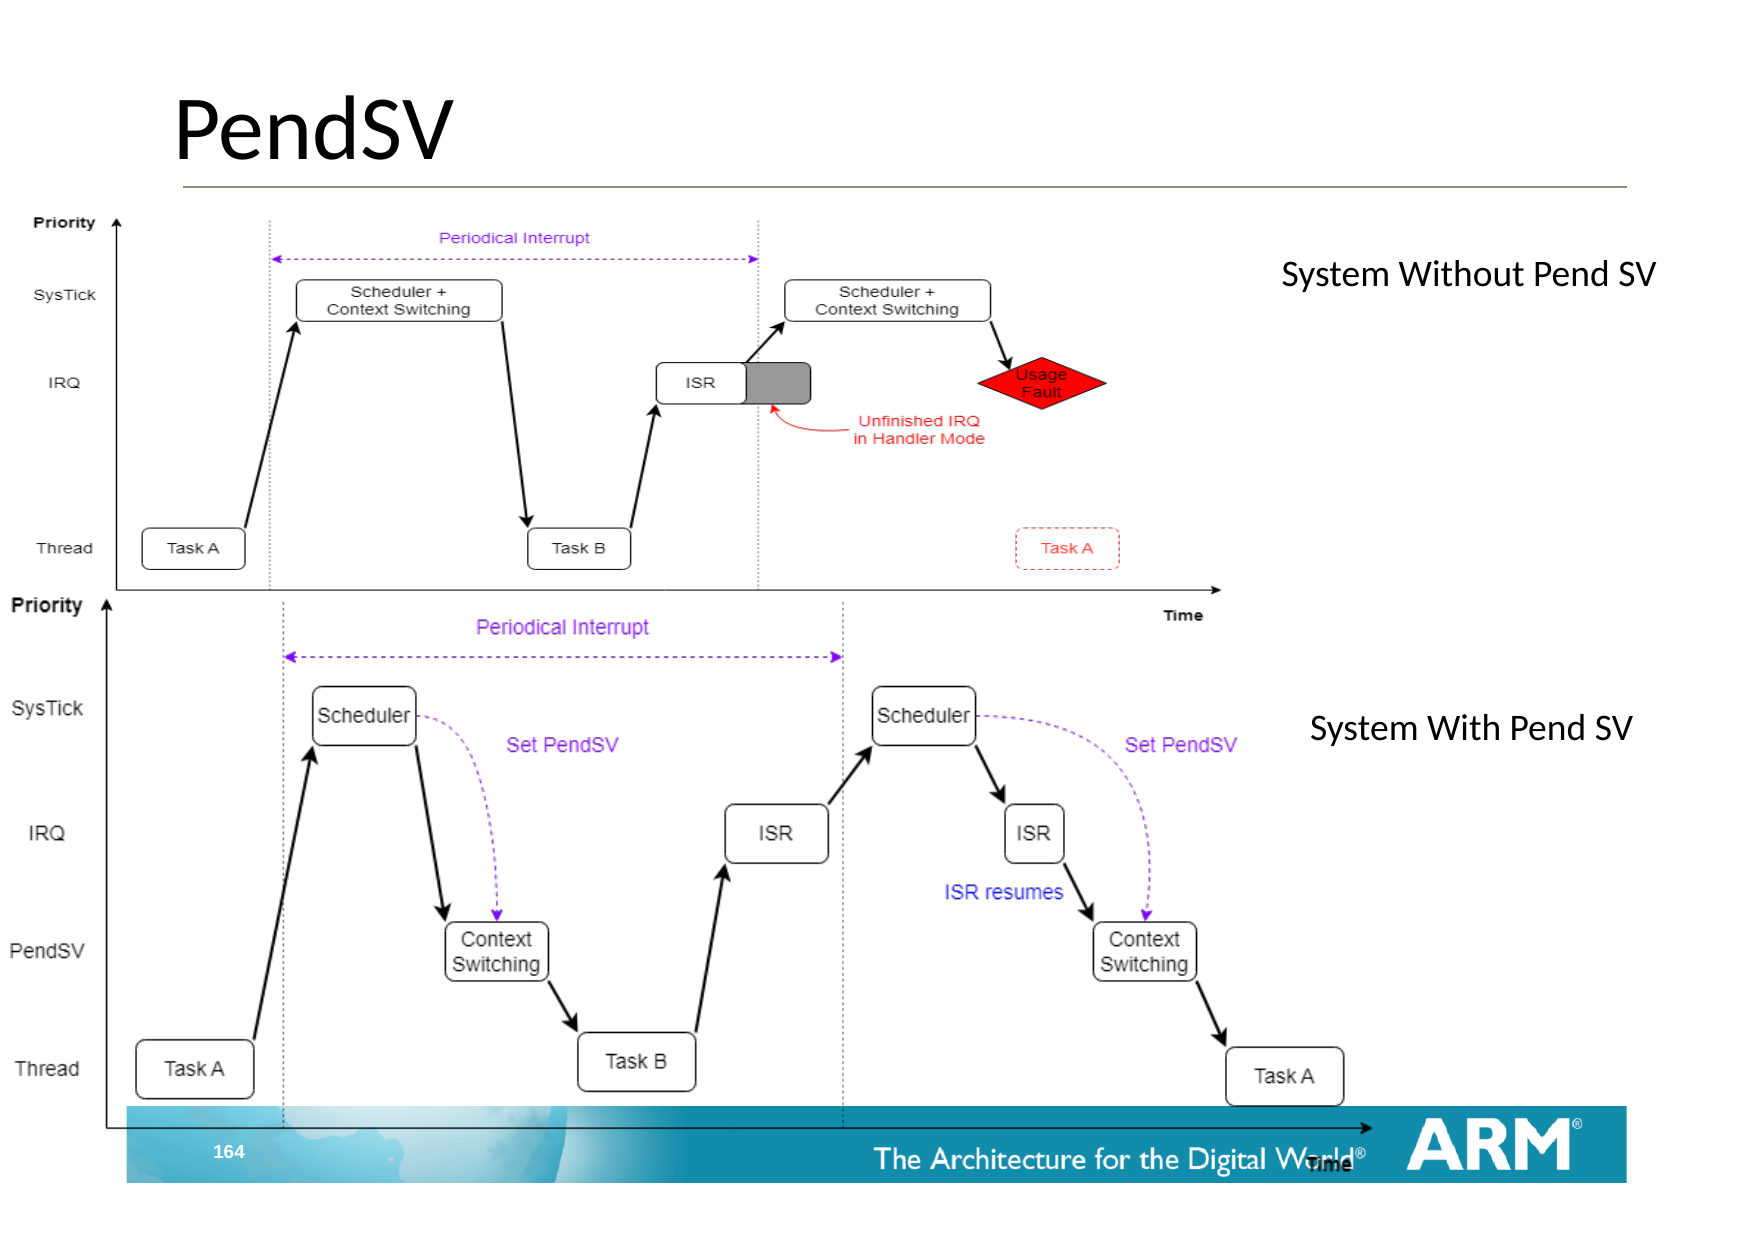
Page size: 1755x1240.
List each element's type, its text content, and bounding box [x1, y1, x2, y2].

title PendSV [173, 80, 1581, 172]
text_box System Without Pend SV [1266, 241, 1681, 302]
picture [3, 207, 1627, 1189]
text_box System With Pend SV [1391, 695, 1681, 756]
